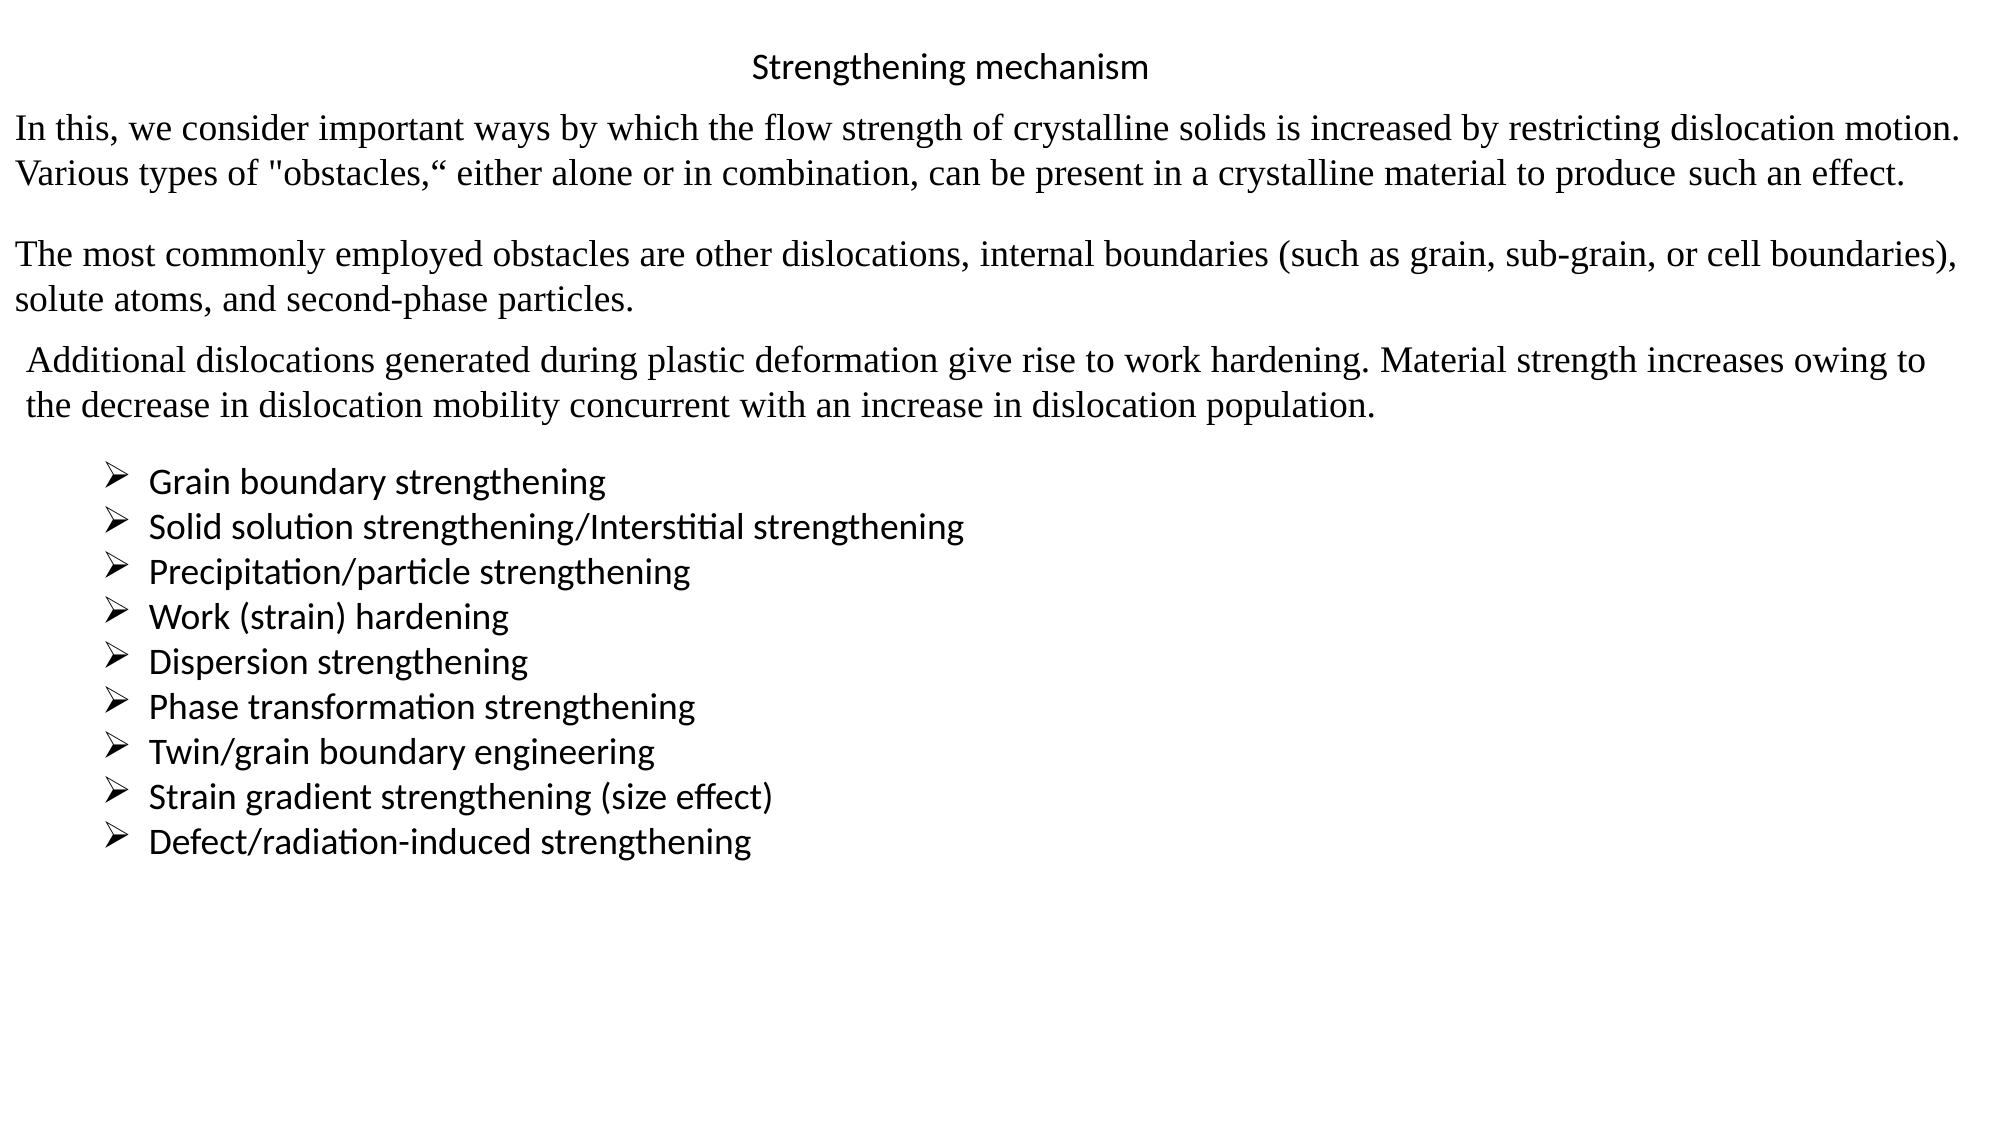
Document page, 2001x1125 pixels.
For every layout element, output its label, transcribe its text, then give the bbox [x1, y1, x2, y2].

text_box Grain boundary strengthening Solid solution strengthening/Interstitial strengthening Precipitation/particle strengthening Work (strain) hardening Dispersion strengthening Phase transformation strengthening Twin/grain boundary engineering Strain gradient strengthening (size effect) Defect/radiation-induced strengthening [87, 449, 981, 870]
text_box Additional dislocations generated during plastic deformation give rise to work hardening. Material strength increases owing to the decrease in dislocation mobility concurrent with an increase in dislocation population. [11, 327, 1960, 433]
text_box Strengthening mechanism [737, 34, 1166, 95]
text_box In this, we consider important ways by which the flow strength of crystalline solids is increased by restricting dislocation motion. Various types of "obstacles,“ either alone or in combination, can be present in a crystalline material to produce such an effect. [0, 95, 2000, 200]
text_box The most commonly employed obstacles are other dislocations, internal boundaries (such as grain, sub-grain, or cell boundaries), solute atoms, and second-phase particles. [0, 221, 2000, 327]
